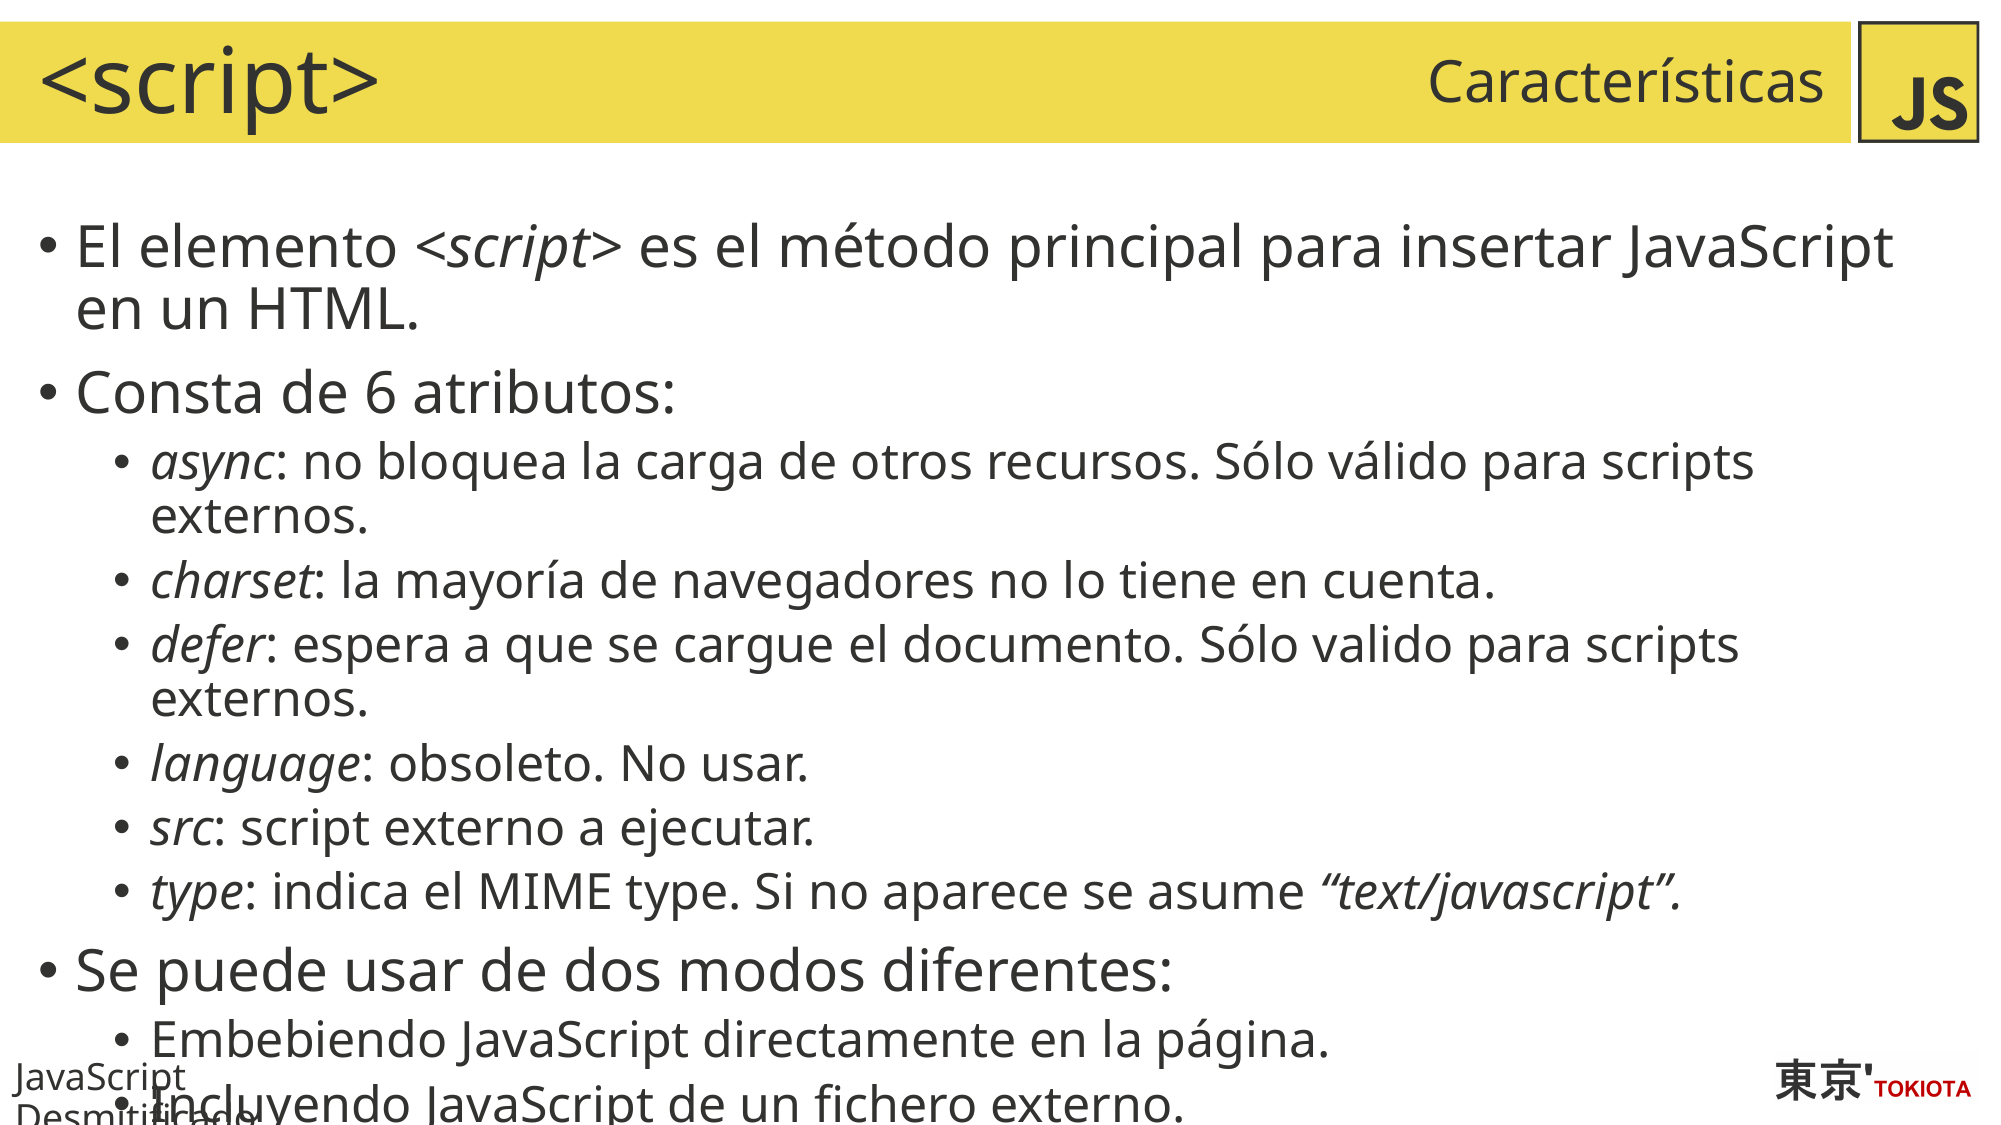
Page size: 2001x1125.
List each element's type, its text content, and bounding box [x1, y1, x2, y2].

list El elemento <script> es el método principal para insertar JavaScript en un HTML. Consta de 6 atributos: async: no bloquea la carga de otros recursos. Sólo válido para scripts externos. charset: la mayoría de navegadores no lo tiene en cuenta. defer: espera a que se cargue el documento. Sólo valido para scripts externos. language: obsoleto. No usar. src: script externo a ejecutar. type: indica el MIME type. Si no aparece se asume “text/javascript”. Se puede usar de dos modos diferentes: Embebiendo JavaScript directamente en la página. Incluyendo JavaScript de un fichero externo. [23, 209, 1979, 1019]
picture [1774, 1050, 1979, 1105]
list Características [1368, 44, 1841, 139]
title <script> [23, 27, 1353, 139]
picture [1858, 21, 1980, 143]
